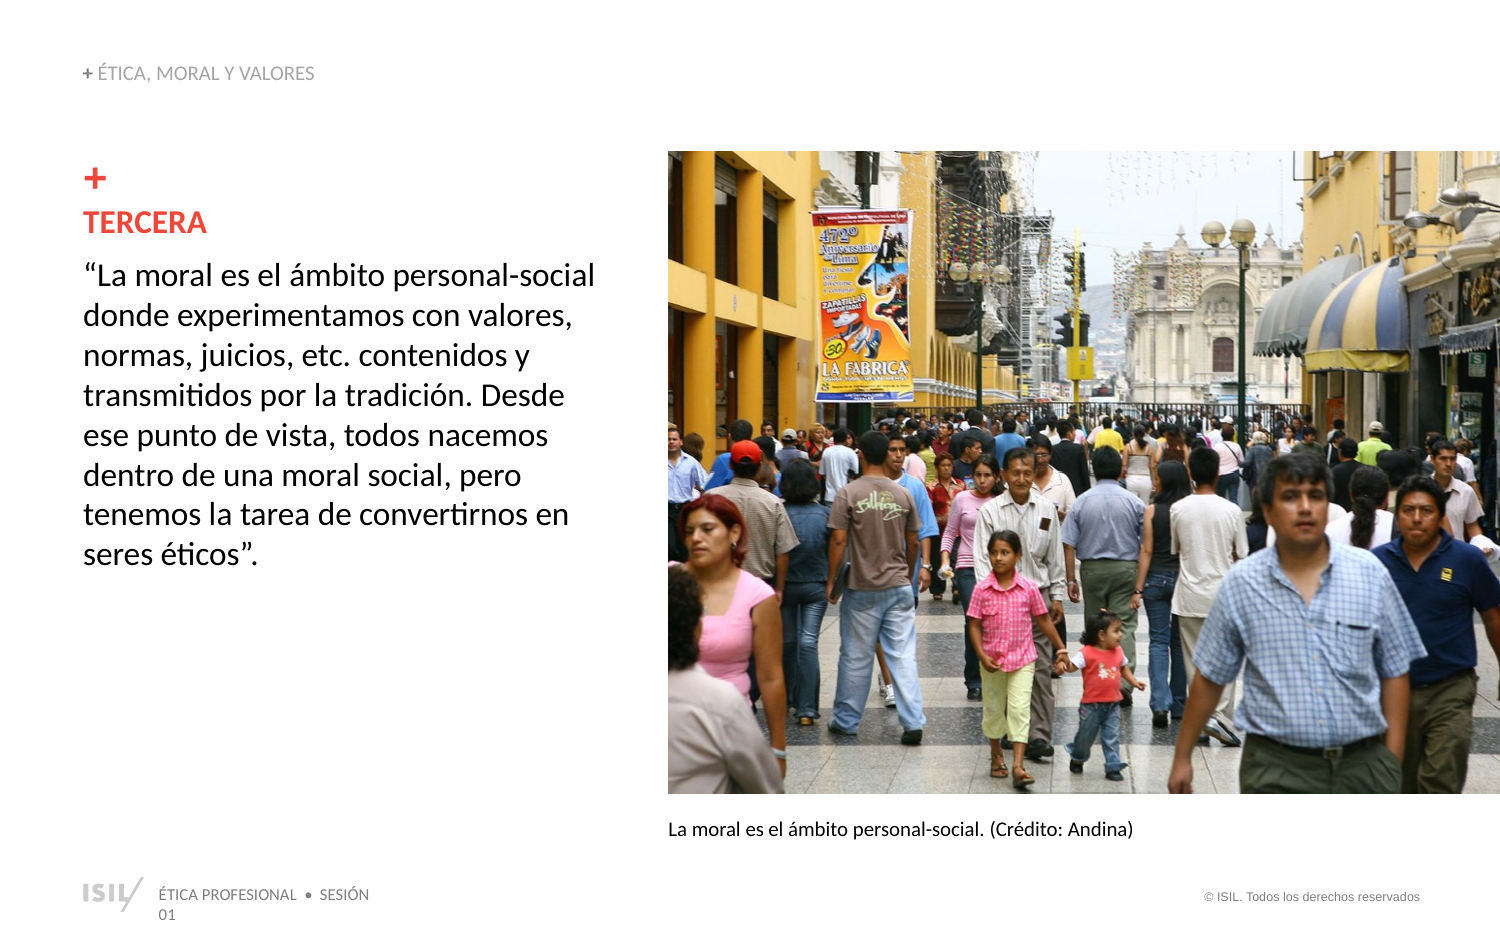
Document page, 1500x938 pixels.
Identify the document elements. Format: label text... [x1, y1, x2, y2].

text_box + ÉTICA, MORAL Y VALORES [82, 62, 482, 85]
text_box + TERCERA “La moral es el ámbito personal-social donde experimentamos con valores, normas, juicios, etc. contenidos y transmitidos por la tradición. Desde ese punto de vista, todos nacemos dentro de una moral social, pero tenemos la tarea de convertirnos en seres éticos”. [83, 150, 603, 573]
text_box La moral es el ámbito personal-social. (Crédito: Andina) [668, 815, 1425, 841]
picture [668, 151, 1500, 794]
